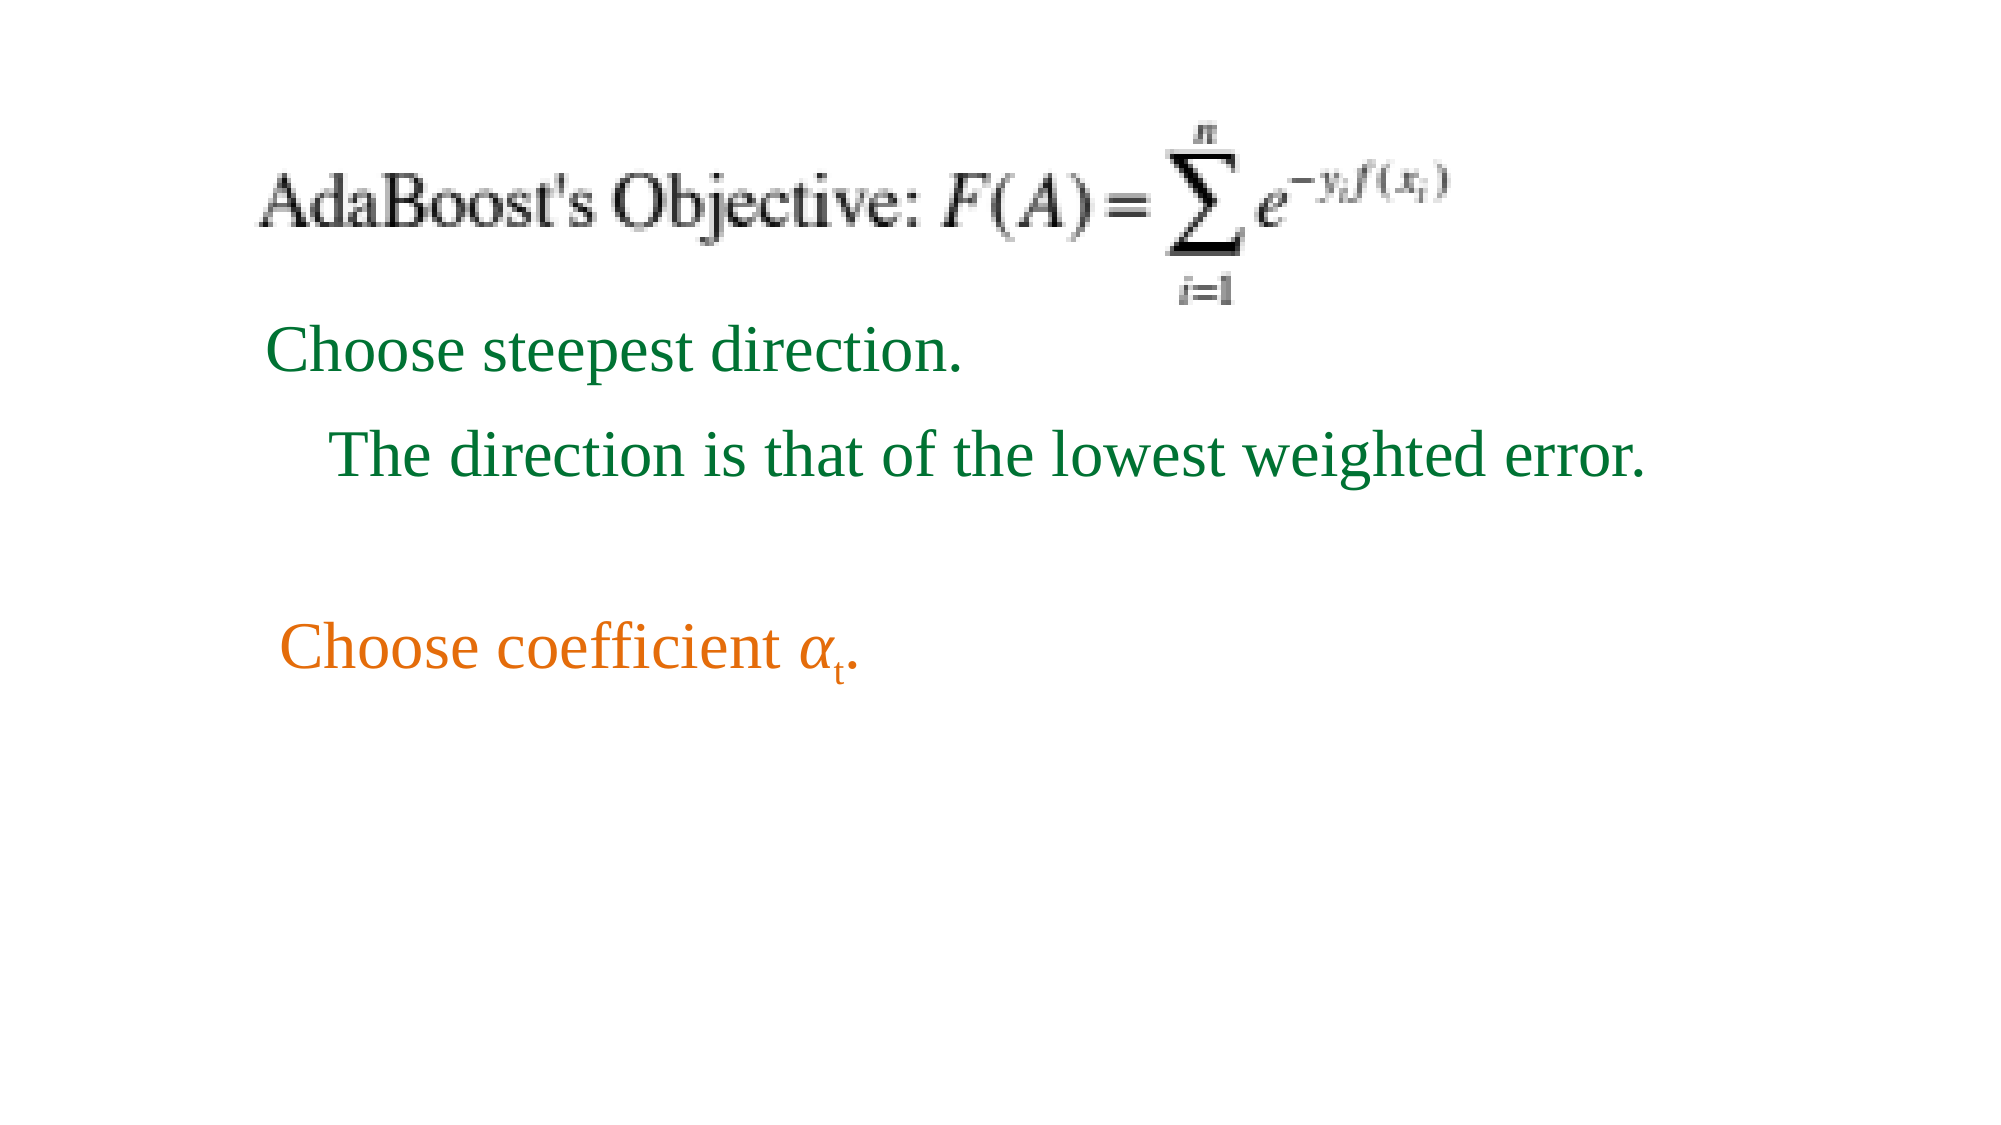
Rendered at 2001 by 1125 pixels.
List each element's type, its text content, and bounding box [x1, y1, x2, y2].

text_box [245, 91, 1462, 311]
text_box The direction is that of the lowest weighted error. [313, 402, 1964, 498]
text_box Choose coefficient αt. [264, 594, 1648, 764]
text_box Choose steepest direction. [250, 319, 981, 392]
